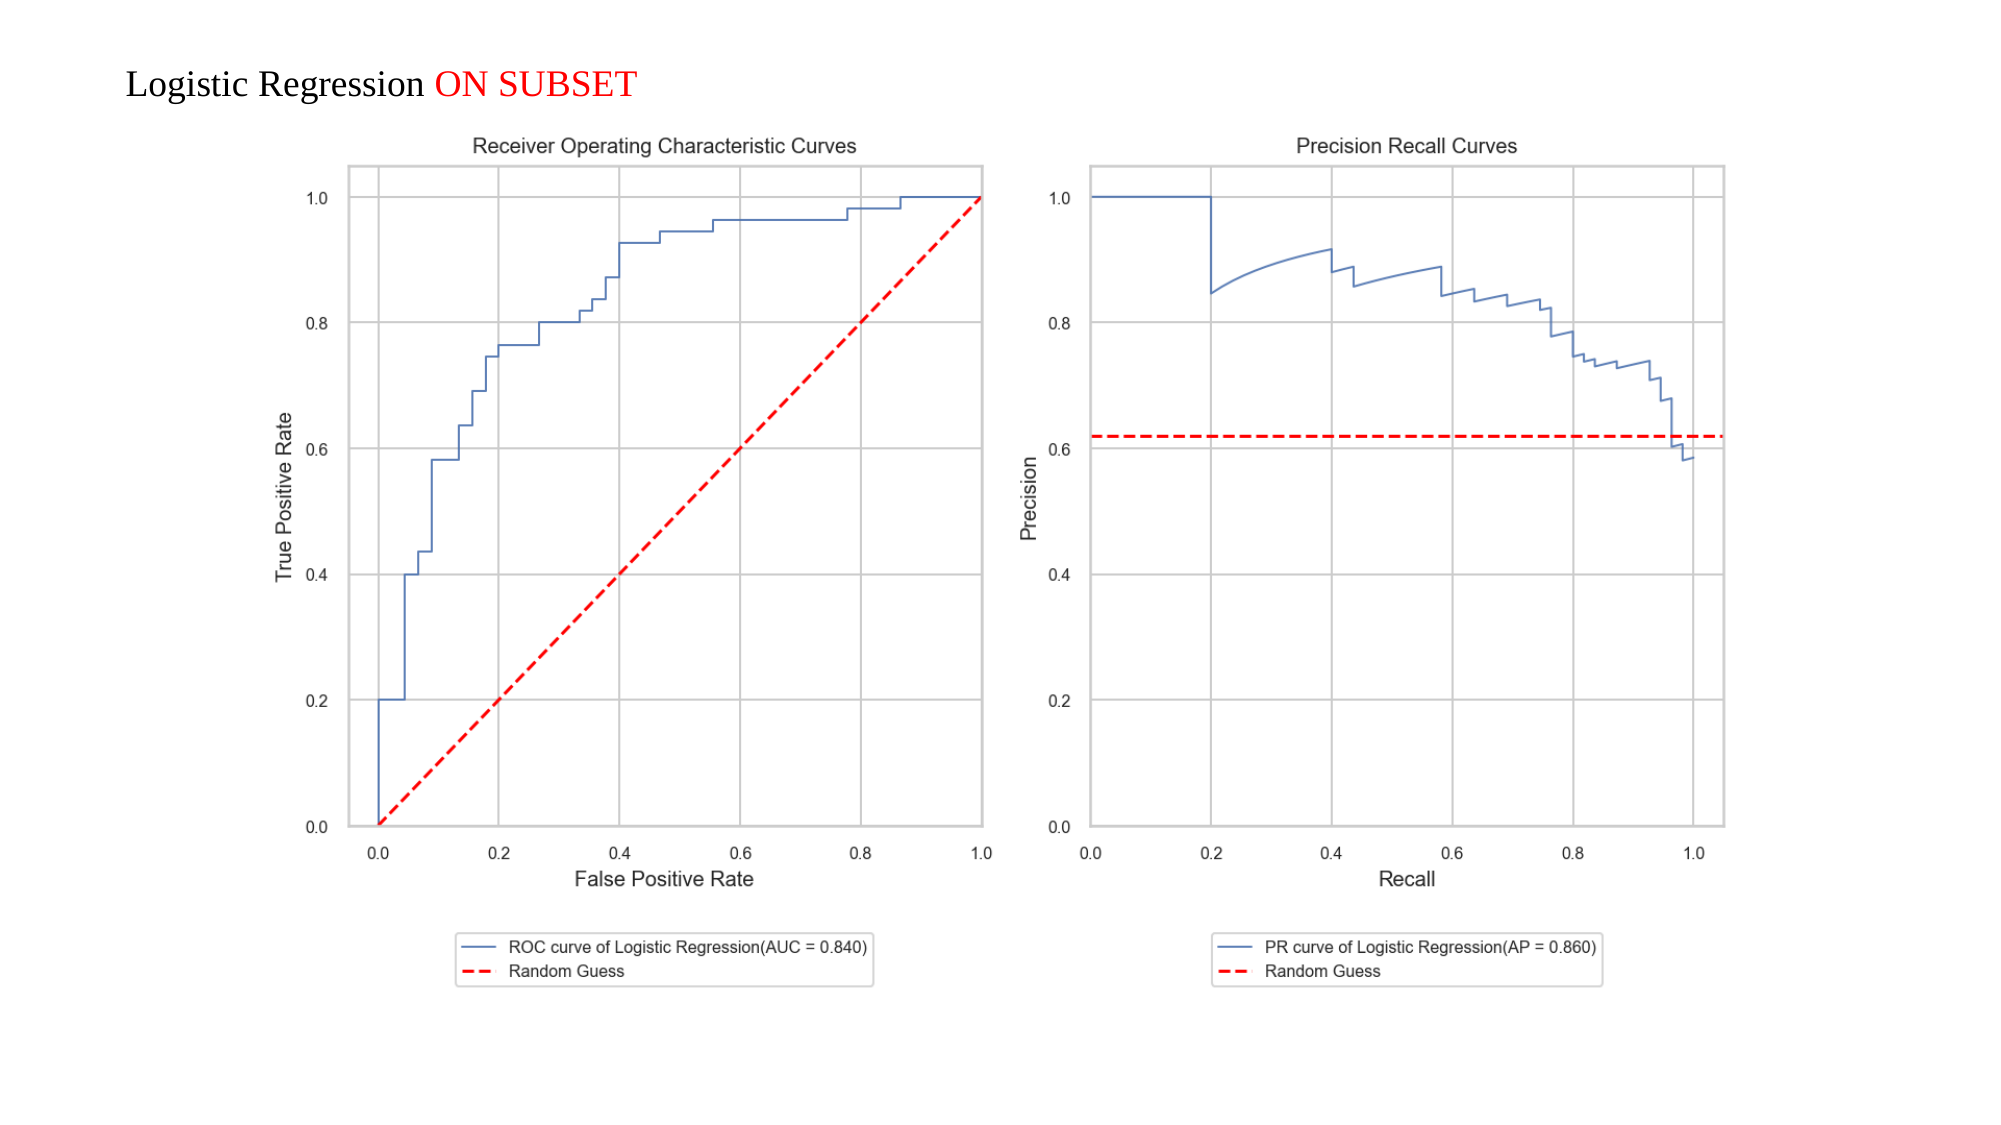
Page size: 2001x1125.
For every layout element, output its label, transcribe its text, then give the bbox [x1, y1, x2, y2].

picture [262, 123, 1738, 1001]
text_box Logistic Regression ON SUBSET [110, 51, 653, 111]
